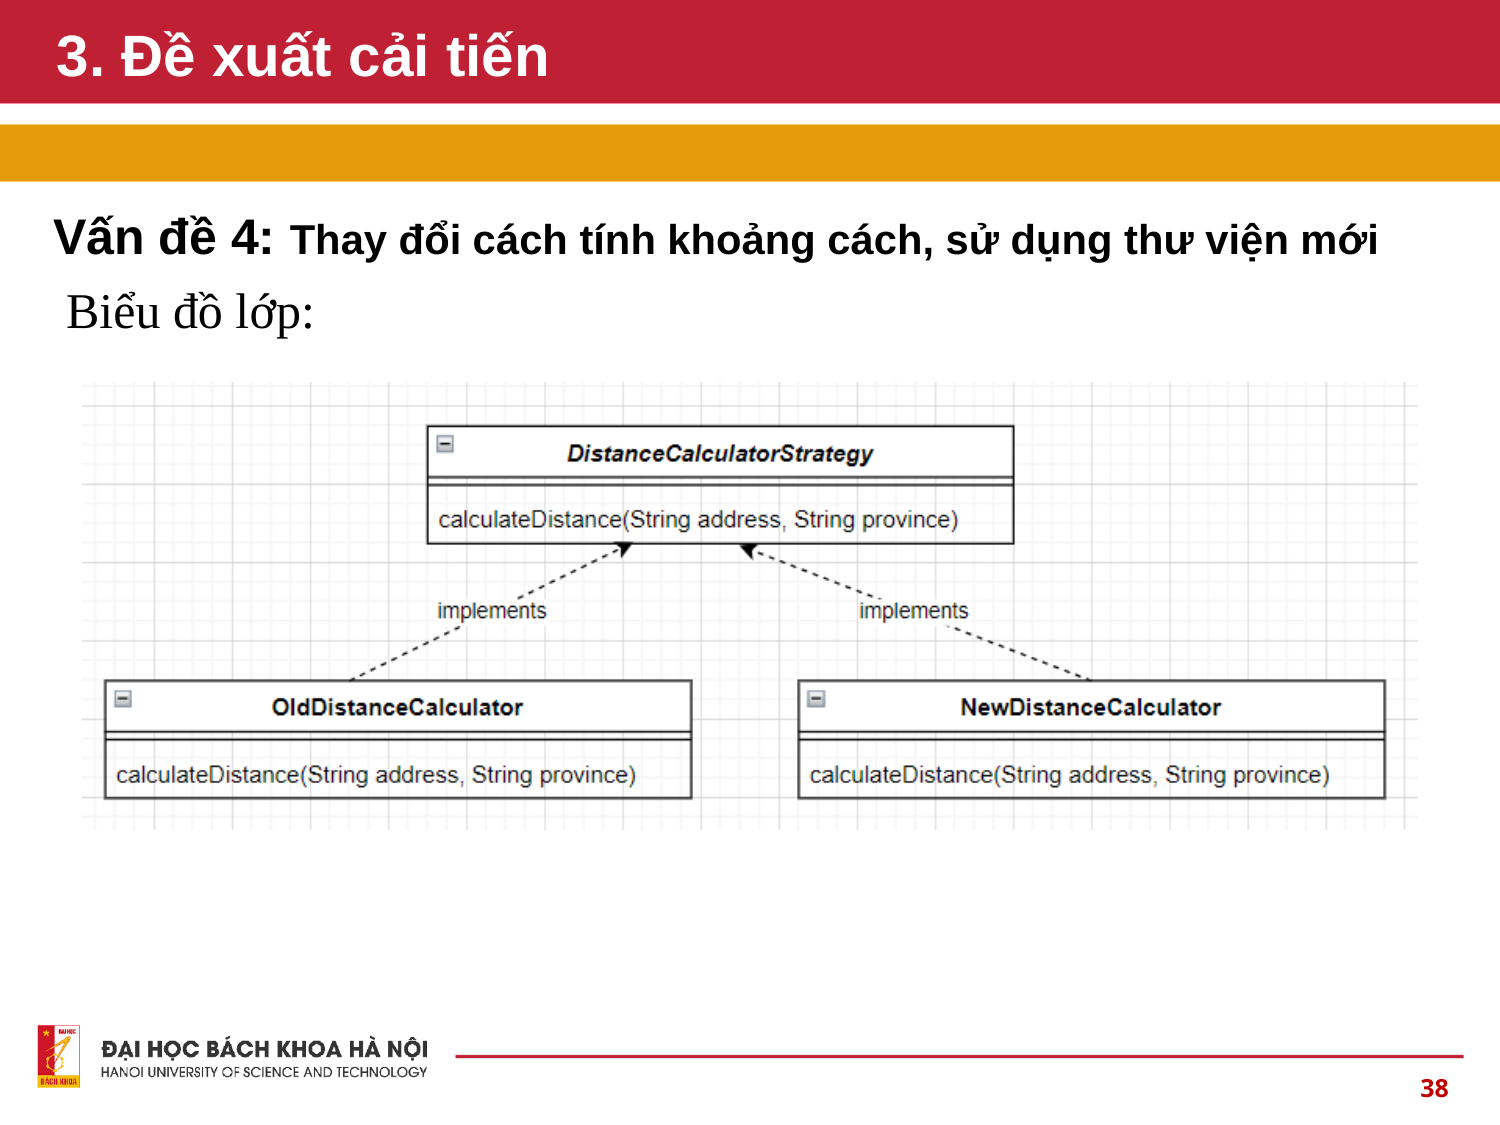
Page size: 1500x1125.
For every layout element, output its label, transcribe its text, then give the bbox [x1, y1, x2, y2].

title 3. Đề xuất cải tiến [41, 18, 1459, 91]
text_box Vấn đề 4: Thay đổi cách tính khoảng cách, sử dụng thư viện mới Biểu đồ lớp: [38, 203, 1462, 1008]
slide_number ‹#› [1126, 1065, 1464, 1125]
picture [0, 0, 1500, 1125]
